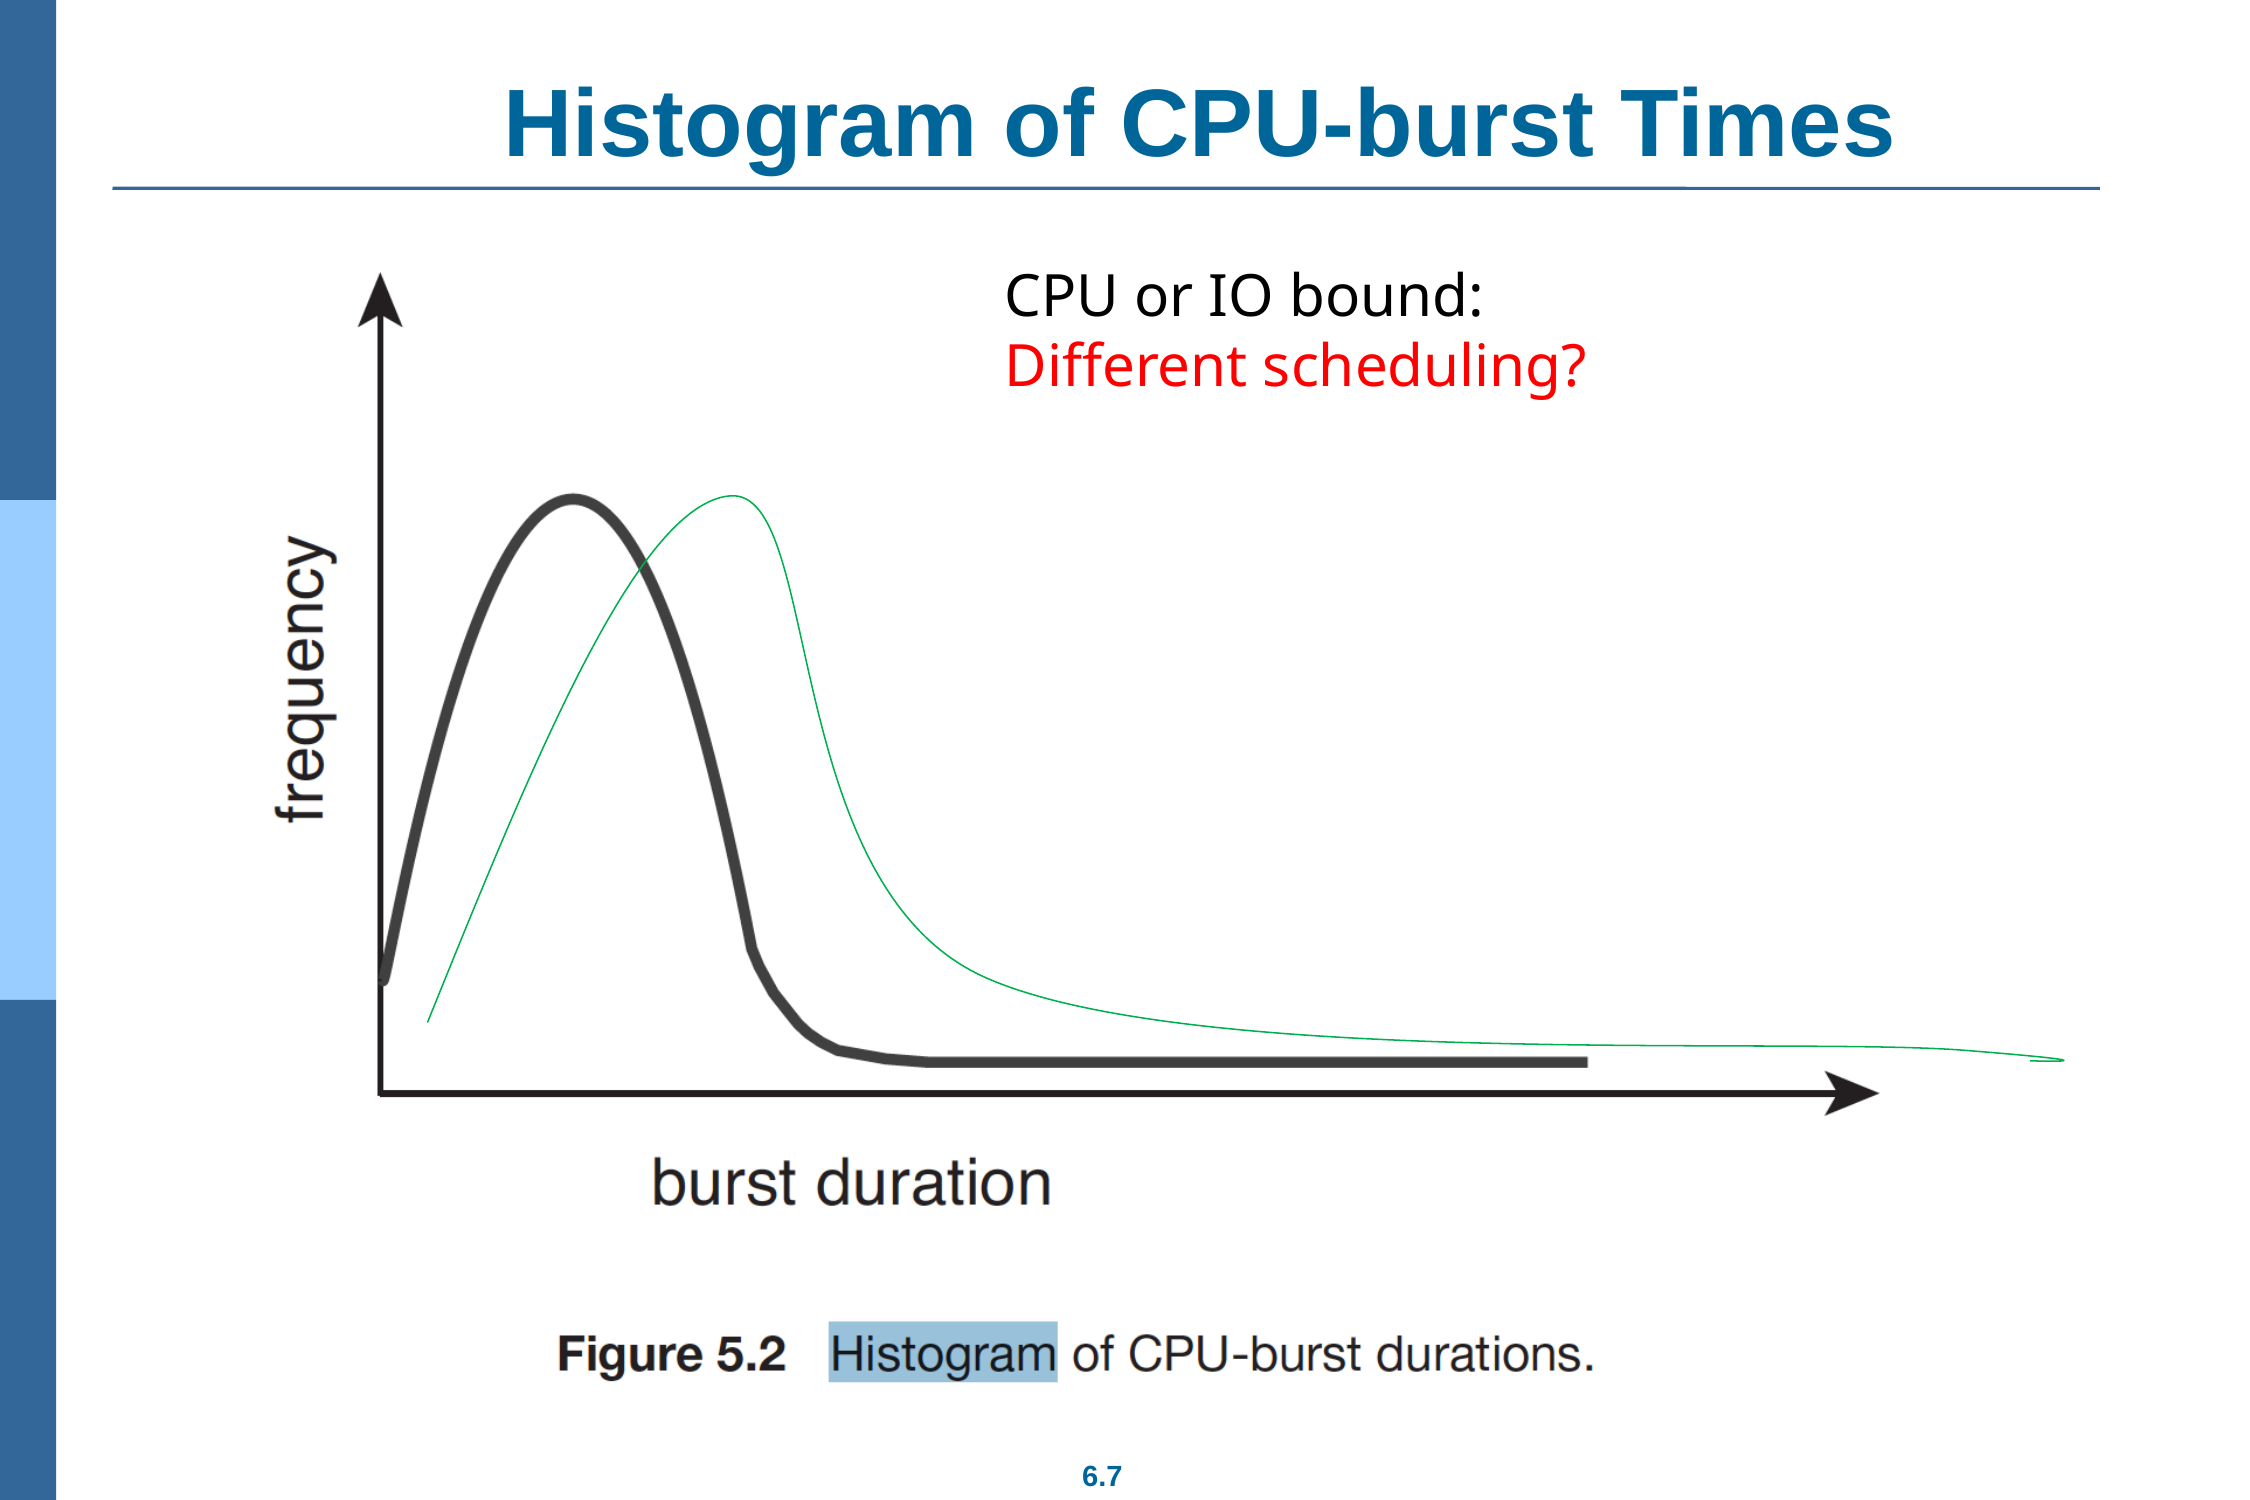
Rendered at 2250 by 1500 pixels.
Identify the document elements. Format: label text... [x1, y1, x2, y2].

title Histogram of CPU-burst Times [262, 60, 2138, 187]
text_box [1915, 1047, 2064, 1062]
picture [235, 250, 1911, 1394]
